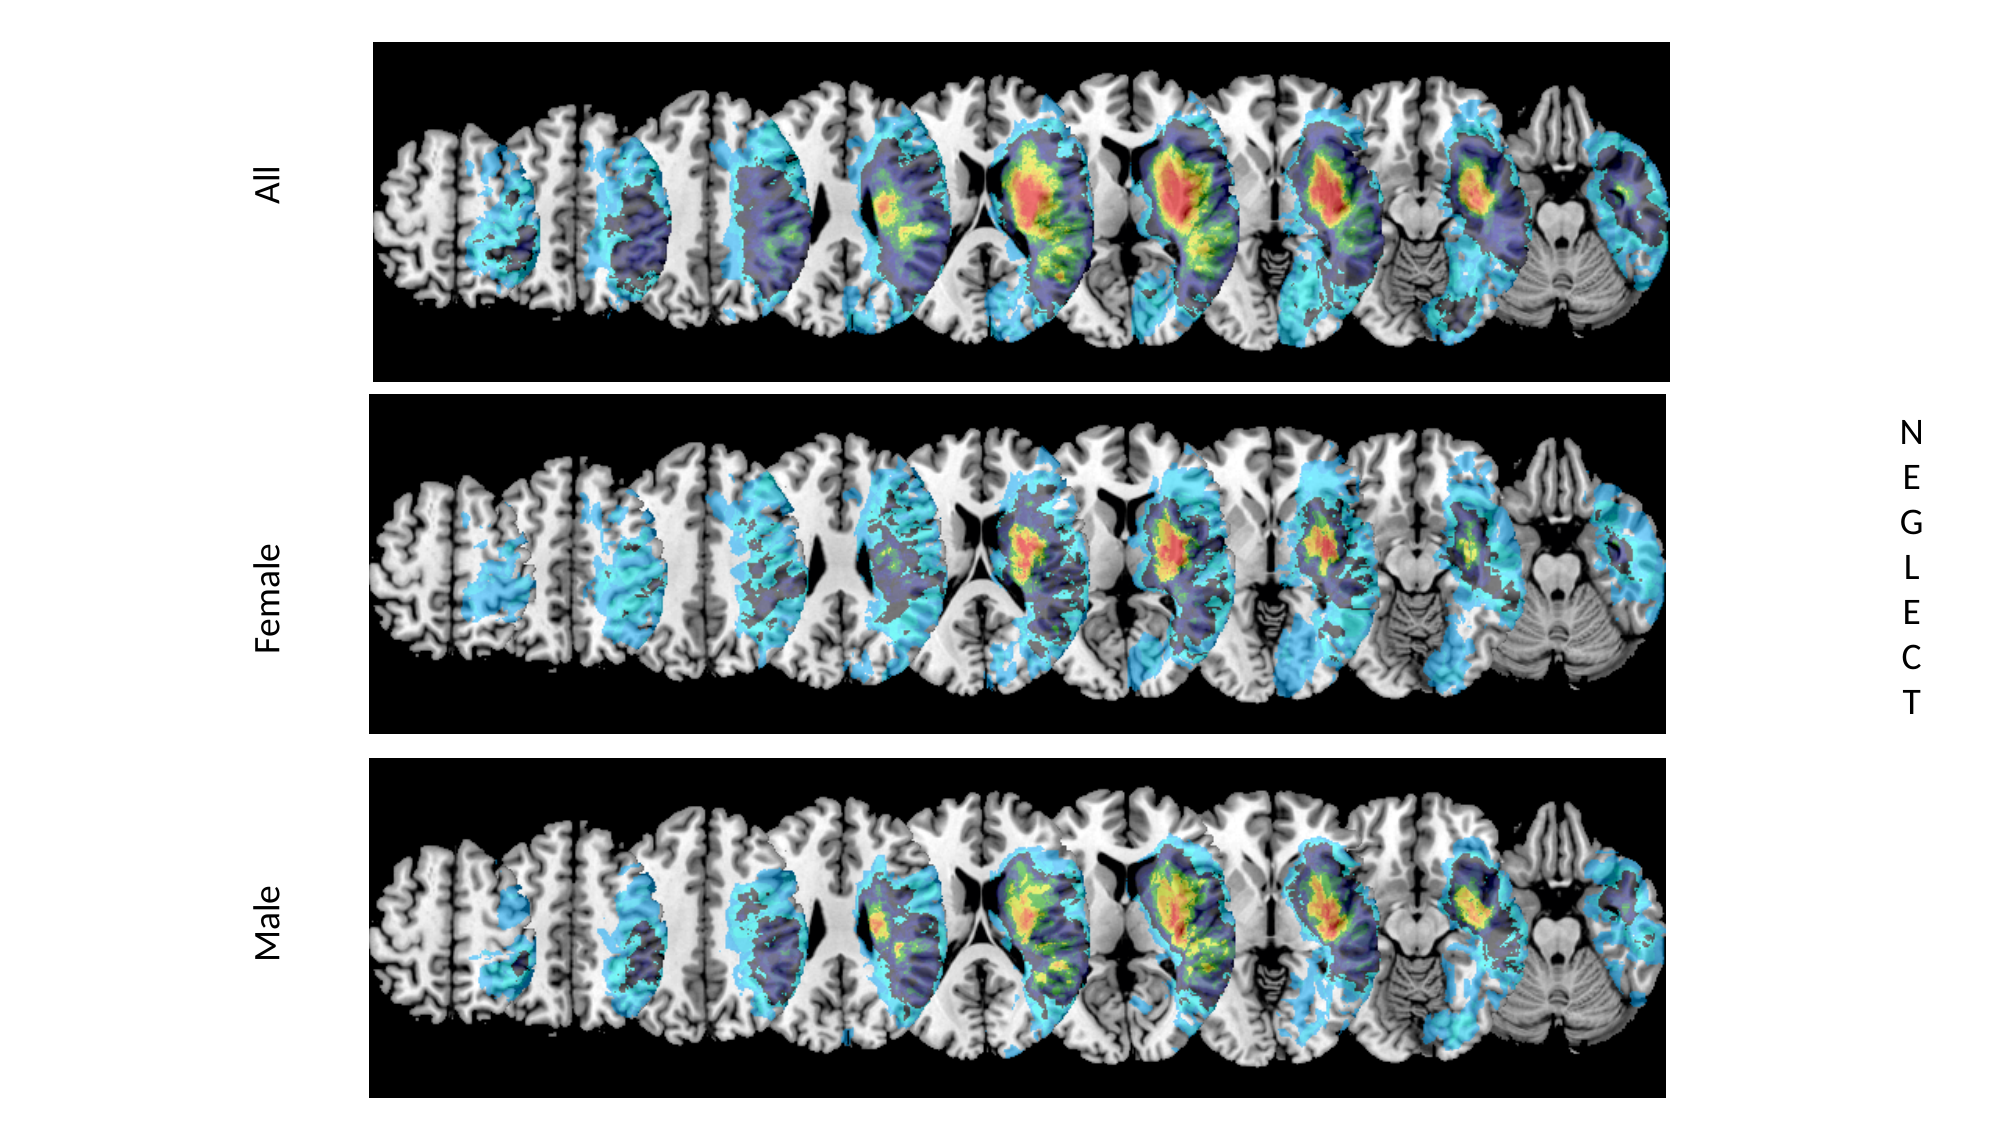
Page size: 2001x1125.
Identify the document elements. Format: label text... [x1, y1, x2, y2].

picture [369, 758, 1666, 1098]
text_box N E G L E C T [1884, 400, 1939, 730]
picture [369, 394, 1666, 734]
picture [373, 42, 1670, 383]
text_box Male Female All [234, 150, 295, 978]
